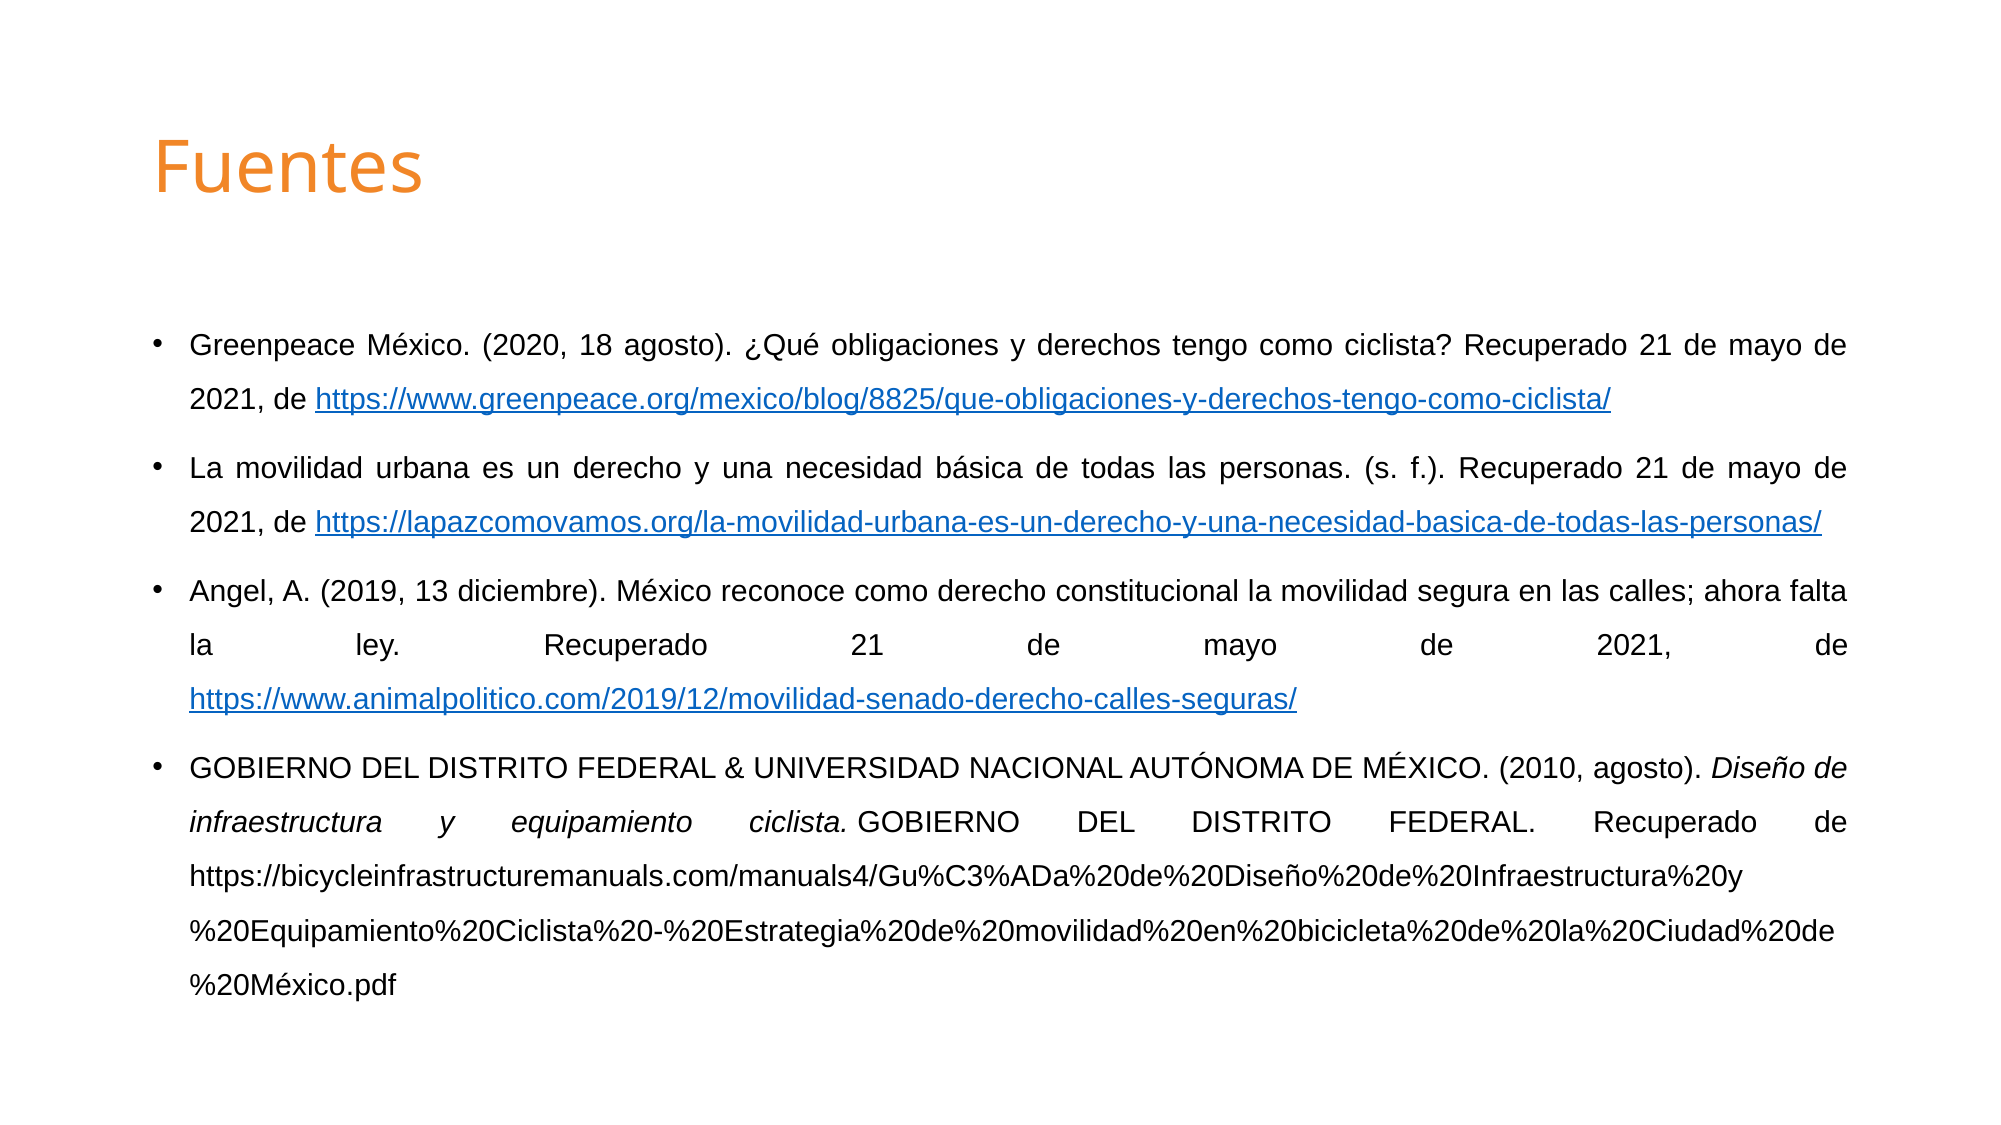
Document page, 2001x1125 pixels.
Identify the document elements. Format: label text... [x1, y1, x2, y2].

title Fuentes [137, 59, 1413, 278]
list Greenpeace México. (2020, 18 agosto). ¿Qué obligaciones y derechos tengo como ciclista? Recuperado 21 de mayo de 2021, de https://www.greenpeace.org/mexico/blog/8825/que-obligaciones-y-derechos-tengo-como-ciclista/ La movilidad urbana es un derecho y una necesidad básica de todas las personas. (s. f.). Recuperado 21 de mayo de 2021, de https://lapazcomovamos.org/la-movilidad-urbana-es-un-derecho-y-una-necesidad-basica-de-todas-las-personas/ Angel, A. (2019, 13 diciembre). México reconoce como derecho constitucional la movilidad segura en las calles; ahora falta la ley. Recuperado 21 de mayo de 2021, de https://www.animalpolitico.com/2019/12/movilidad-senado-derecho-calles-seguras/ GOBIERNO DEL DISTRITO FEDERAL & UNIVERSIDAD NACIONAL AUTÓNOMA DE MÉXICO. (2010, agosto). Diseño de infraestructura y equipamiento ciclista. GOBIERNO DEL DISTRITO FEDERAL. Recuperado de https://bicycleinfrastructuremanuals.com/manuals4/Gu%C3%ADa%20de%20Diseño%20de%20Infraestructura%20y%20Equipamiento%20Ciclista%20-%20Estrategia%20de%20movilidad%20en%20bicicleta%20de%20la%20Ciudad%20de%20México.pdf [137, 299, 1863, 1014]
